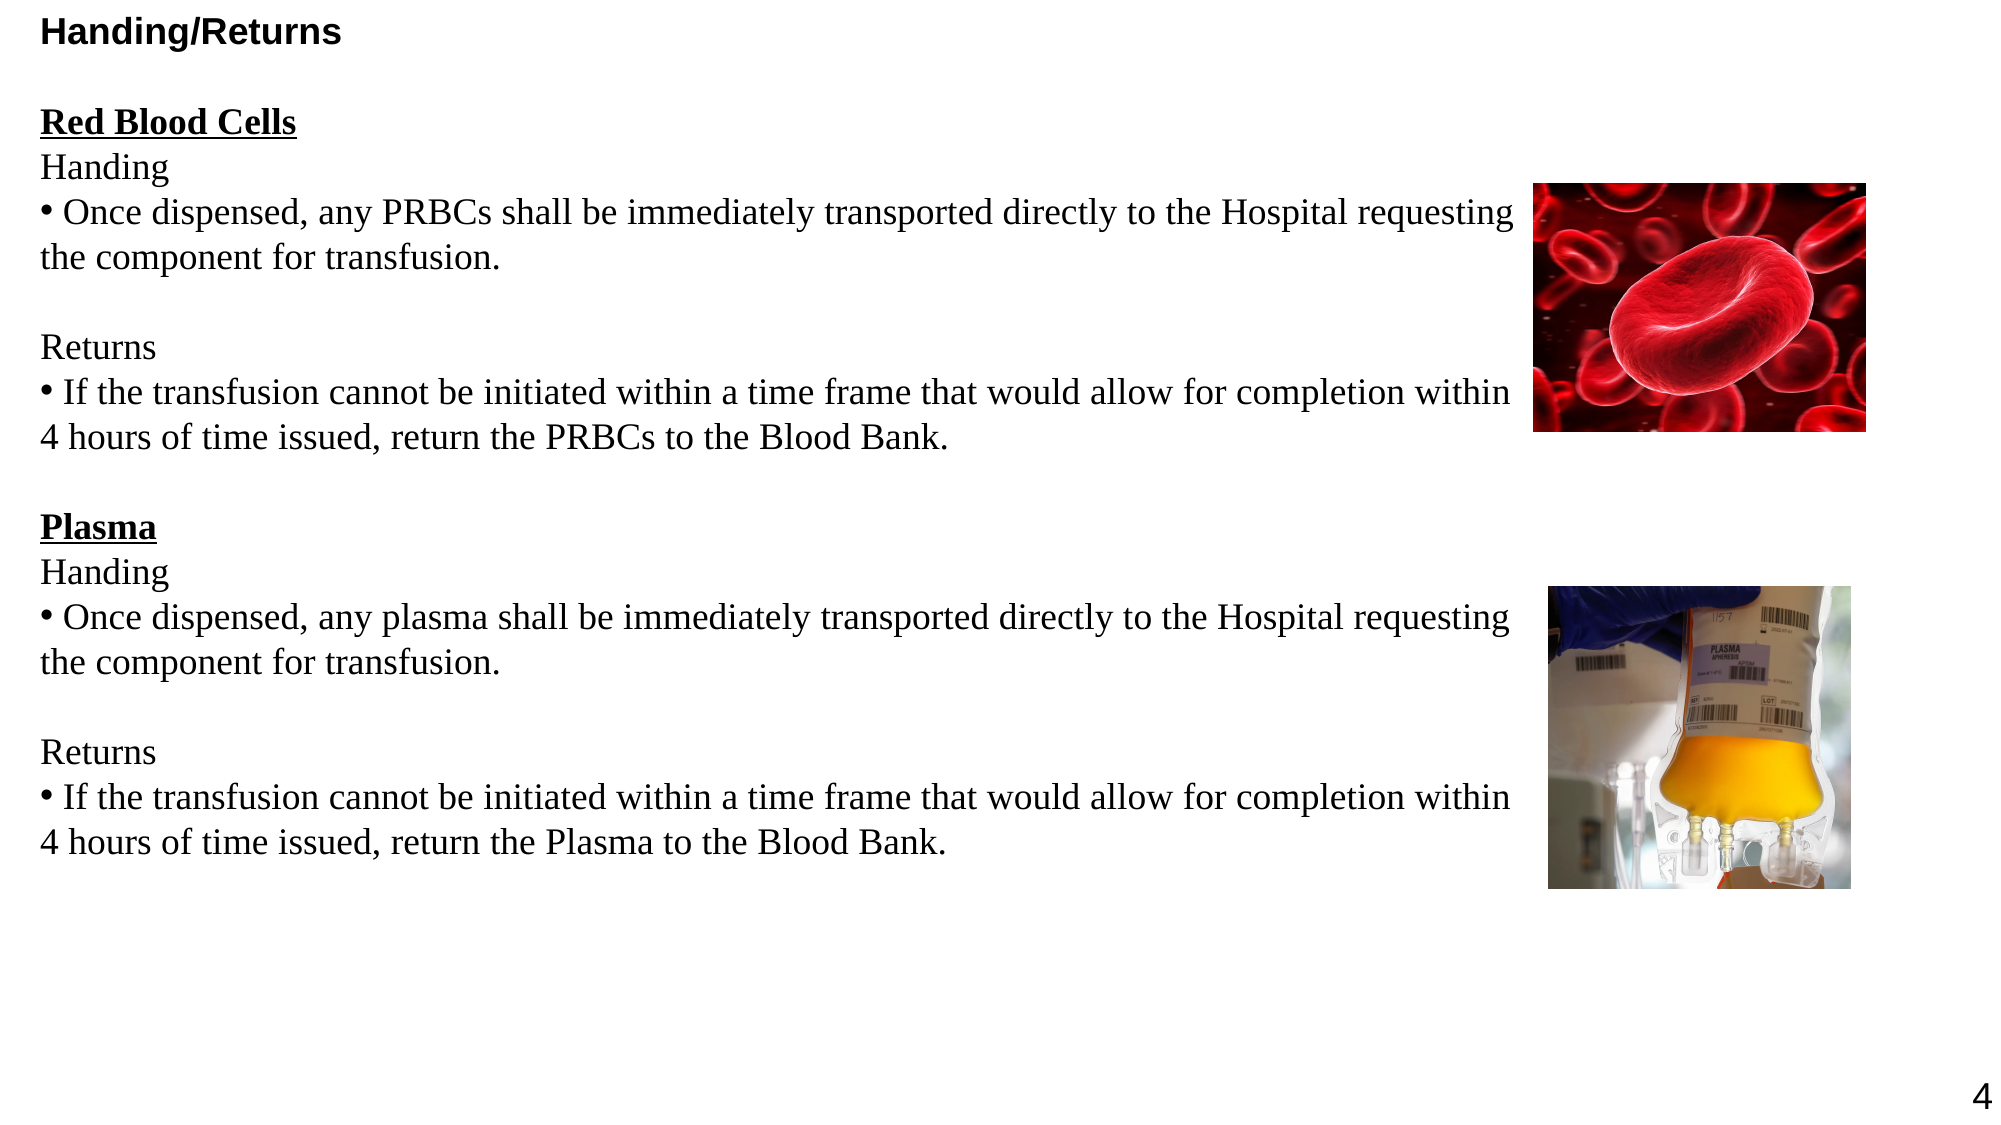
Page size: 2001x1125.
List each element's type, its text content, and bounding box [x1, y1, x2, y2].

picture [1548, 586, 1851, 889]
text_box Handing/Returns Red Blood Cells Handing Once dispensed, any PRBCs shall be immediately transported directly to the Hospital requesting the component for transfusion. Returns If the transfusion cannot be initiated within a time frame that would allow for completion within 4 hours of time issued, return the PRBCs to the Blood Bank. Plasma Handing Once dispensed, any plasma shall be immediately transported directly to the Hospital requesting the component for transfusion. Returns If the transfusion cannot be initiated within a time frame that would allow for completion within 4 hours of time issued, return the Plasma to the Blood Bank. [25, 0, 1534, 915]
picture [1533, 183, 1866, 433]
text_box 4 [1957, 1064, 2000, 1125]
